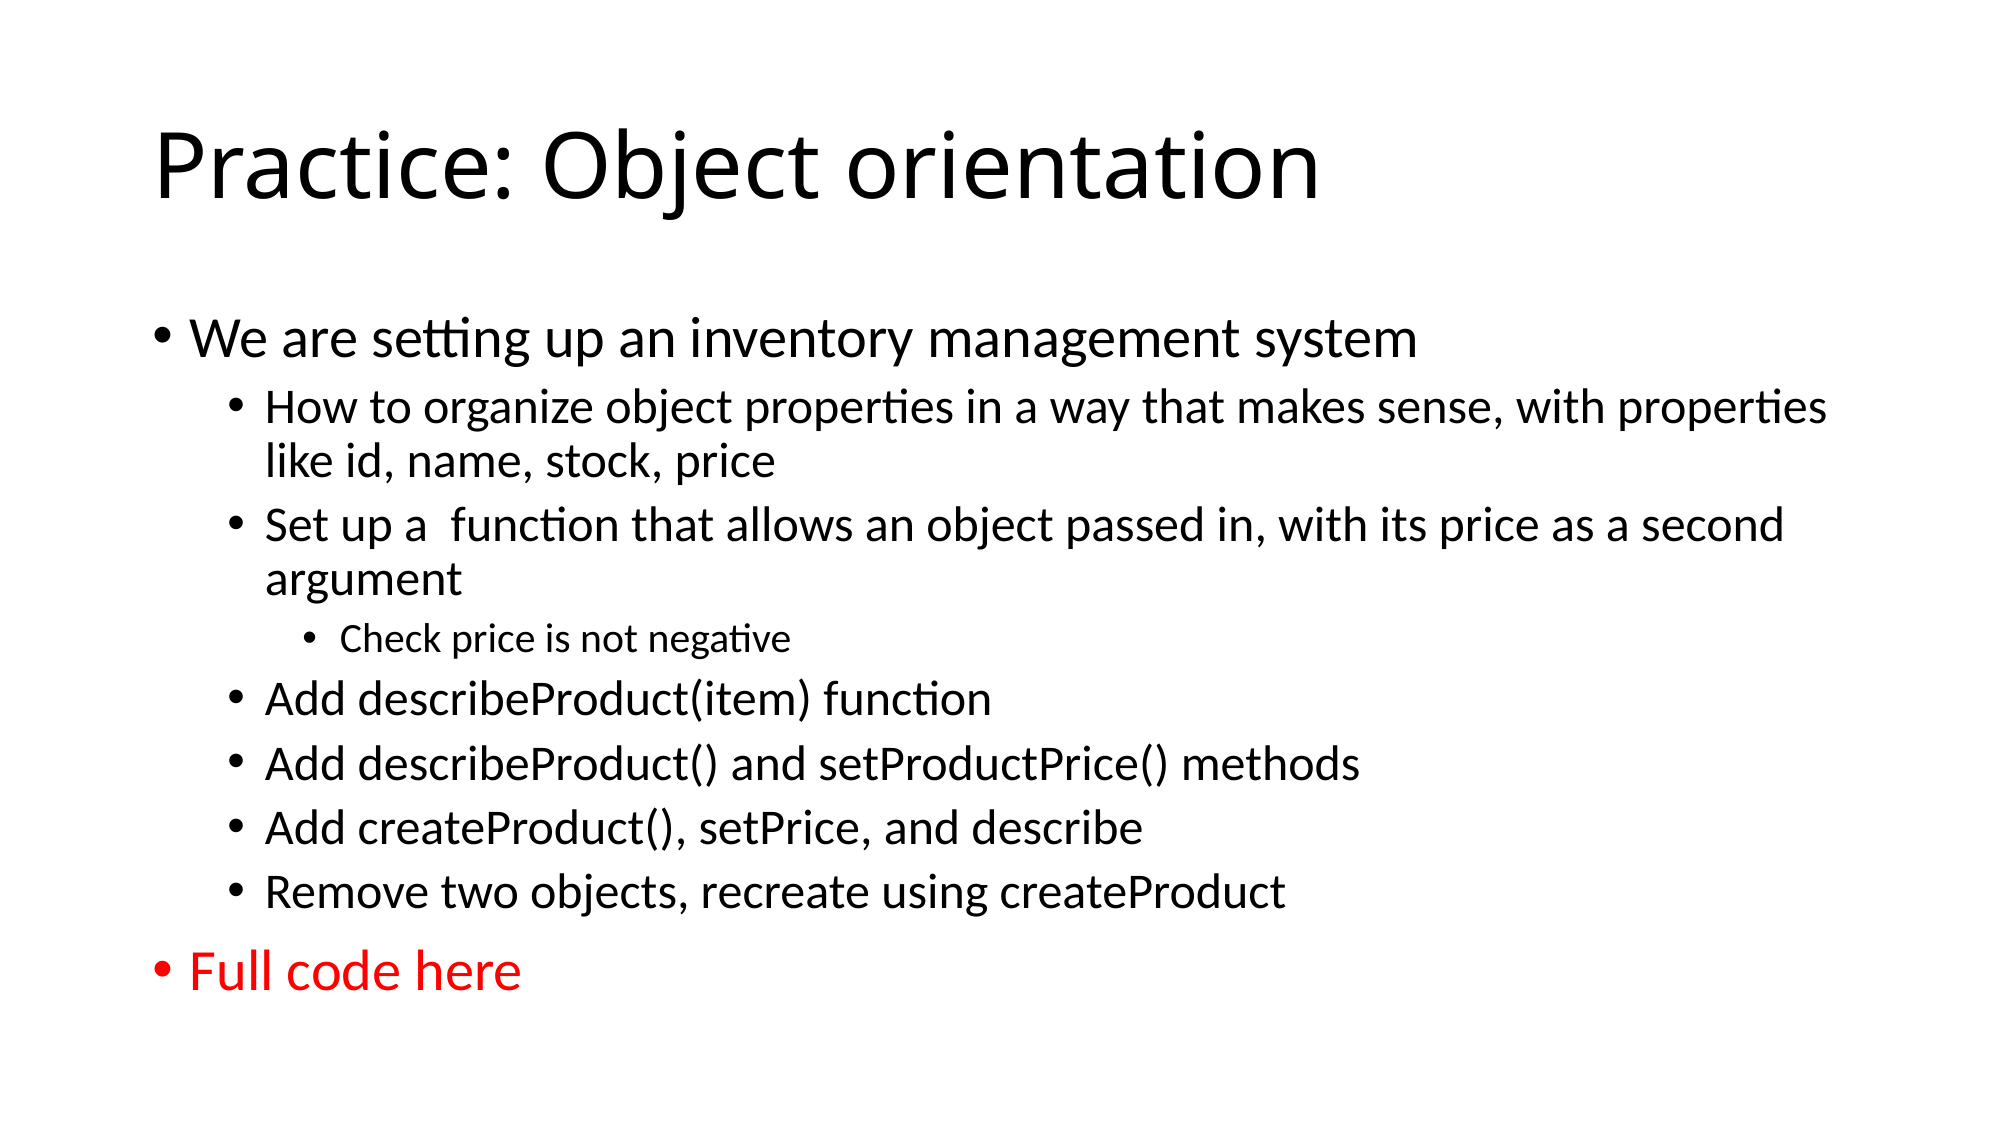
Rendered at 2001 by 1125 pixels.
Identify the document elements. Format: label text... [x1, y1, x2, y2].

title Practice: Object orientation [137, 59, 1863, 278]
list We are setting up an inventory management system How to organize object properties in a way that makes sense, with properties like id, name, stock, price Set up a function that allows an object passed in, with its price as a second argument Check price is not negative Add describeProduct(item) function Add describeProduct() and setProductPrice() methods Add createProduct(), setPrice, and describe Remove two objects, recreate using createProduct Full code here [137, 299, 1863, 1014]
